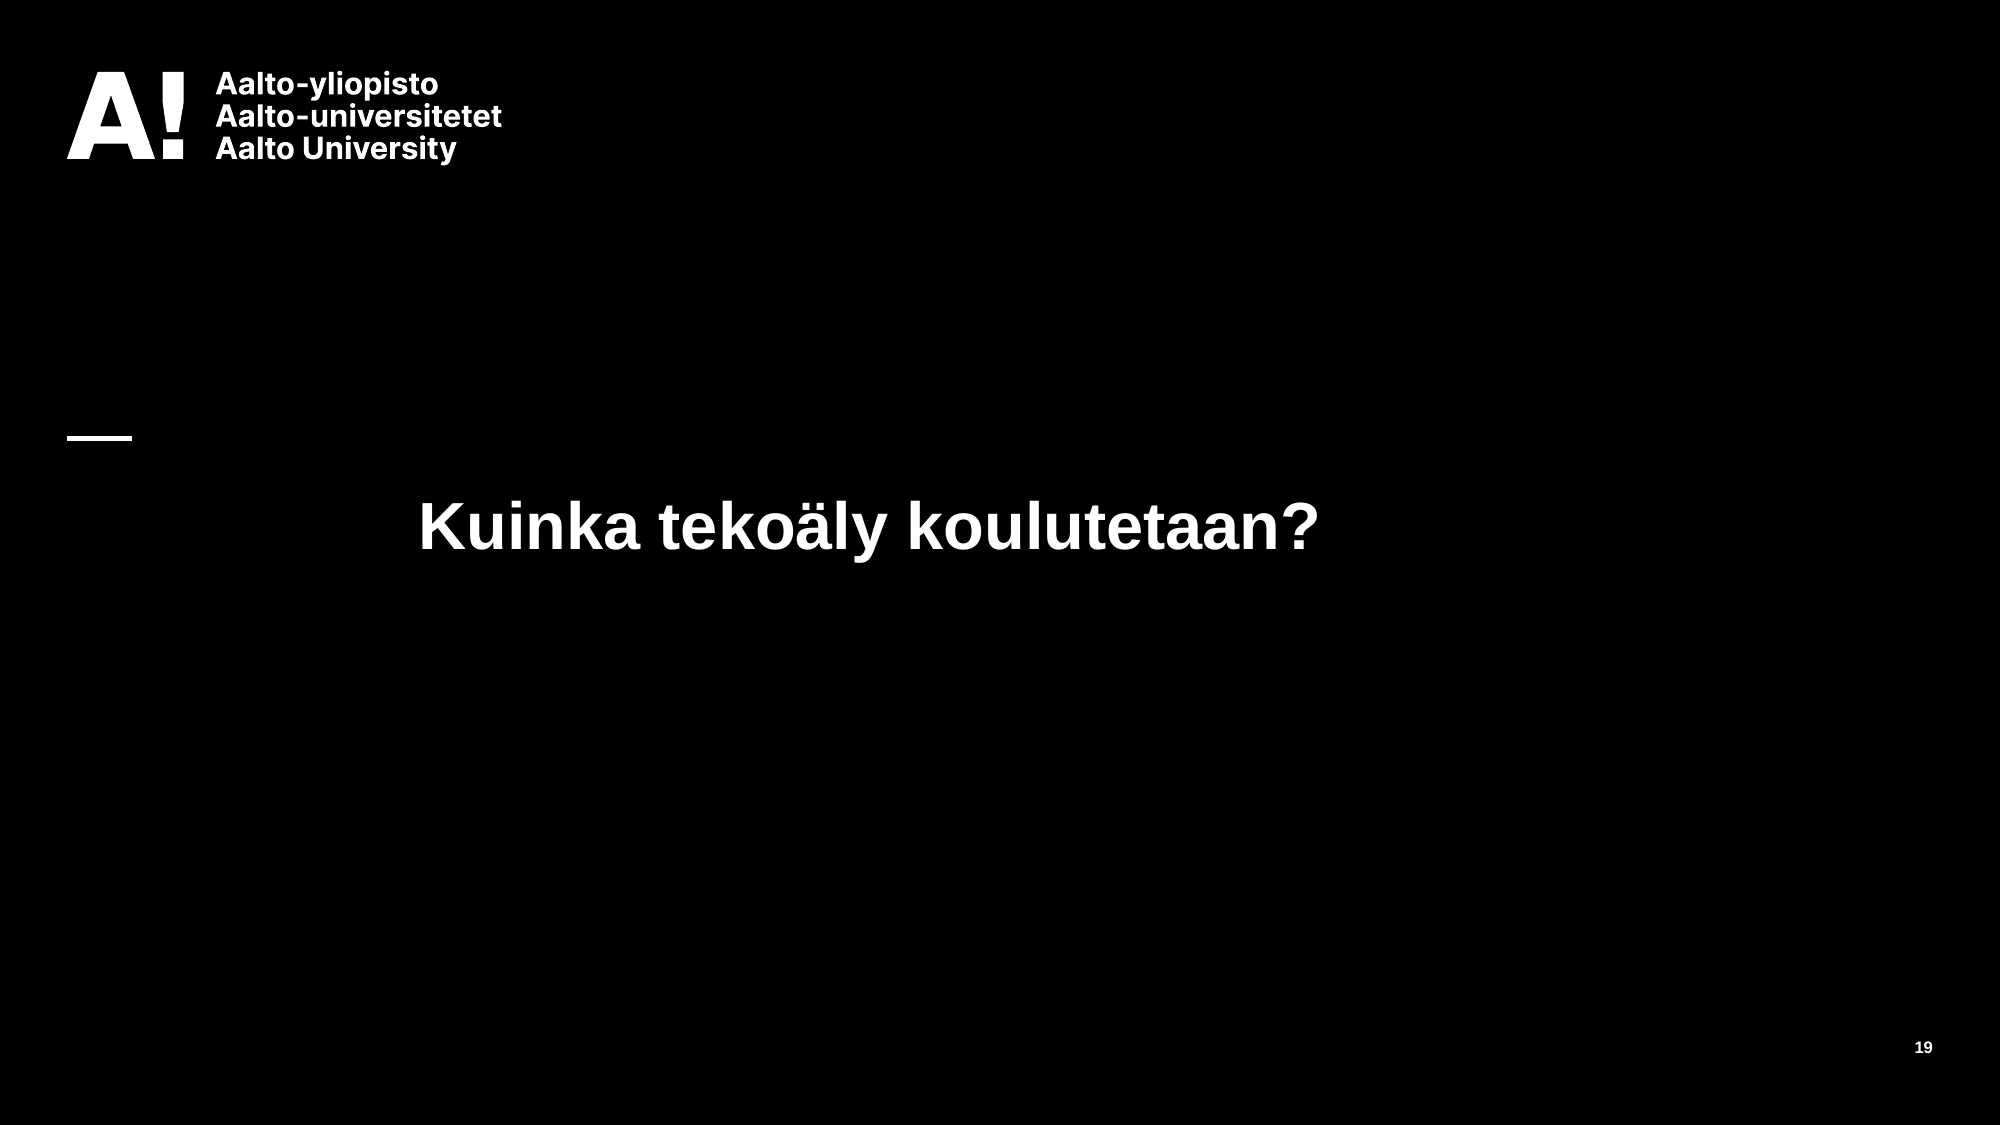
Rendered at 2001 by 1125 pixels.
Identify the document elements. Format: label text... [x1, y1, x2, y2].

title Kuinka tekoäly koulutetaan? [66, 481, 1674, 644]
slide_number ‹#› [1862, 1035, 1933, 1059]
